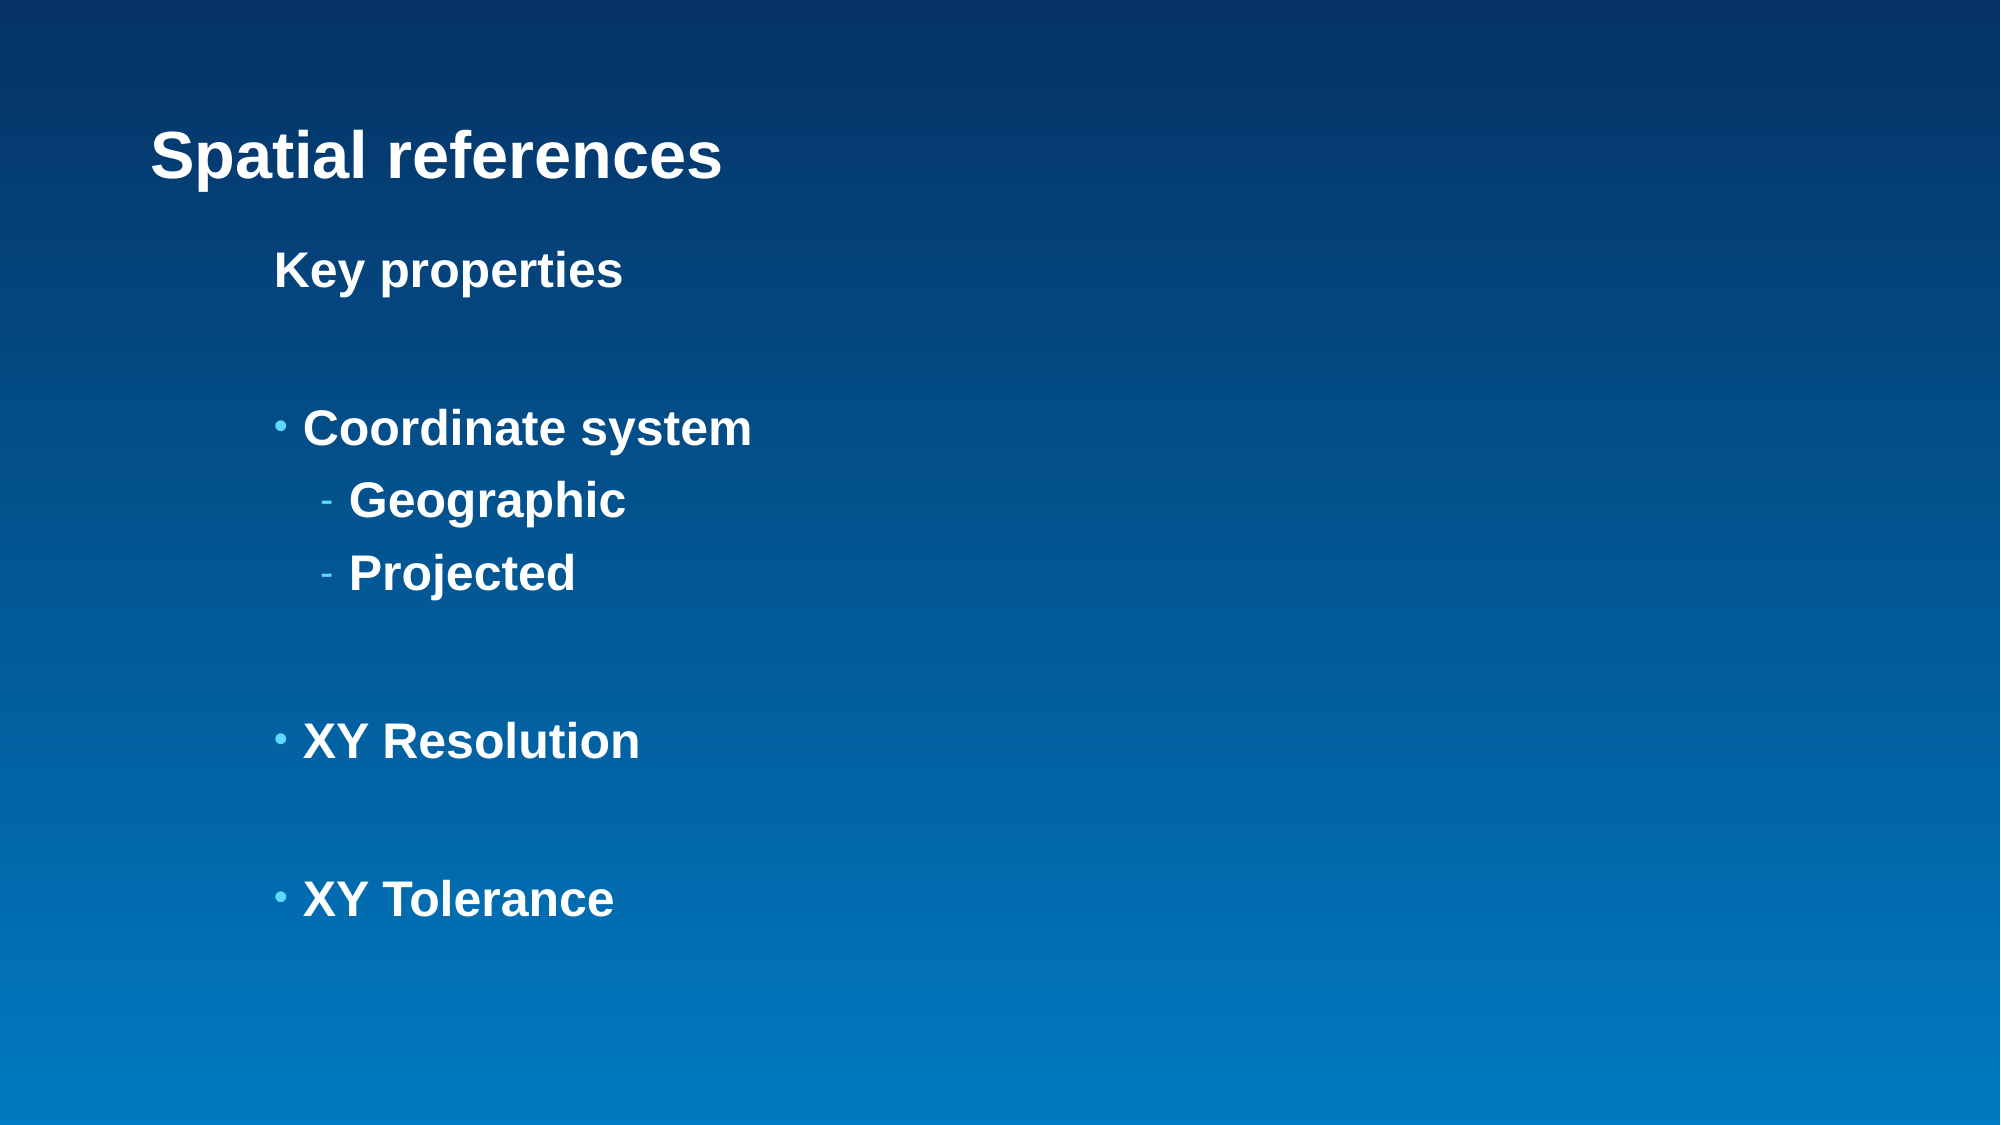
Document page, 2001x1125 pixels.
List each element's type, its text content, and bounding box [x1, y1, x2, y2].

title Spatial references [150, 111, 1850, 193]
list Key properties Coordinate system Geographic Projected XY Resolution XY Tolerance [274, 237, 1971, 886]
